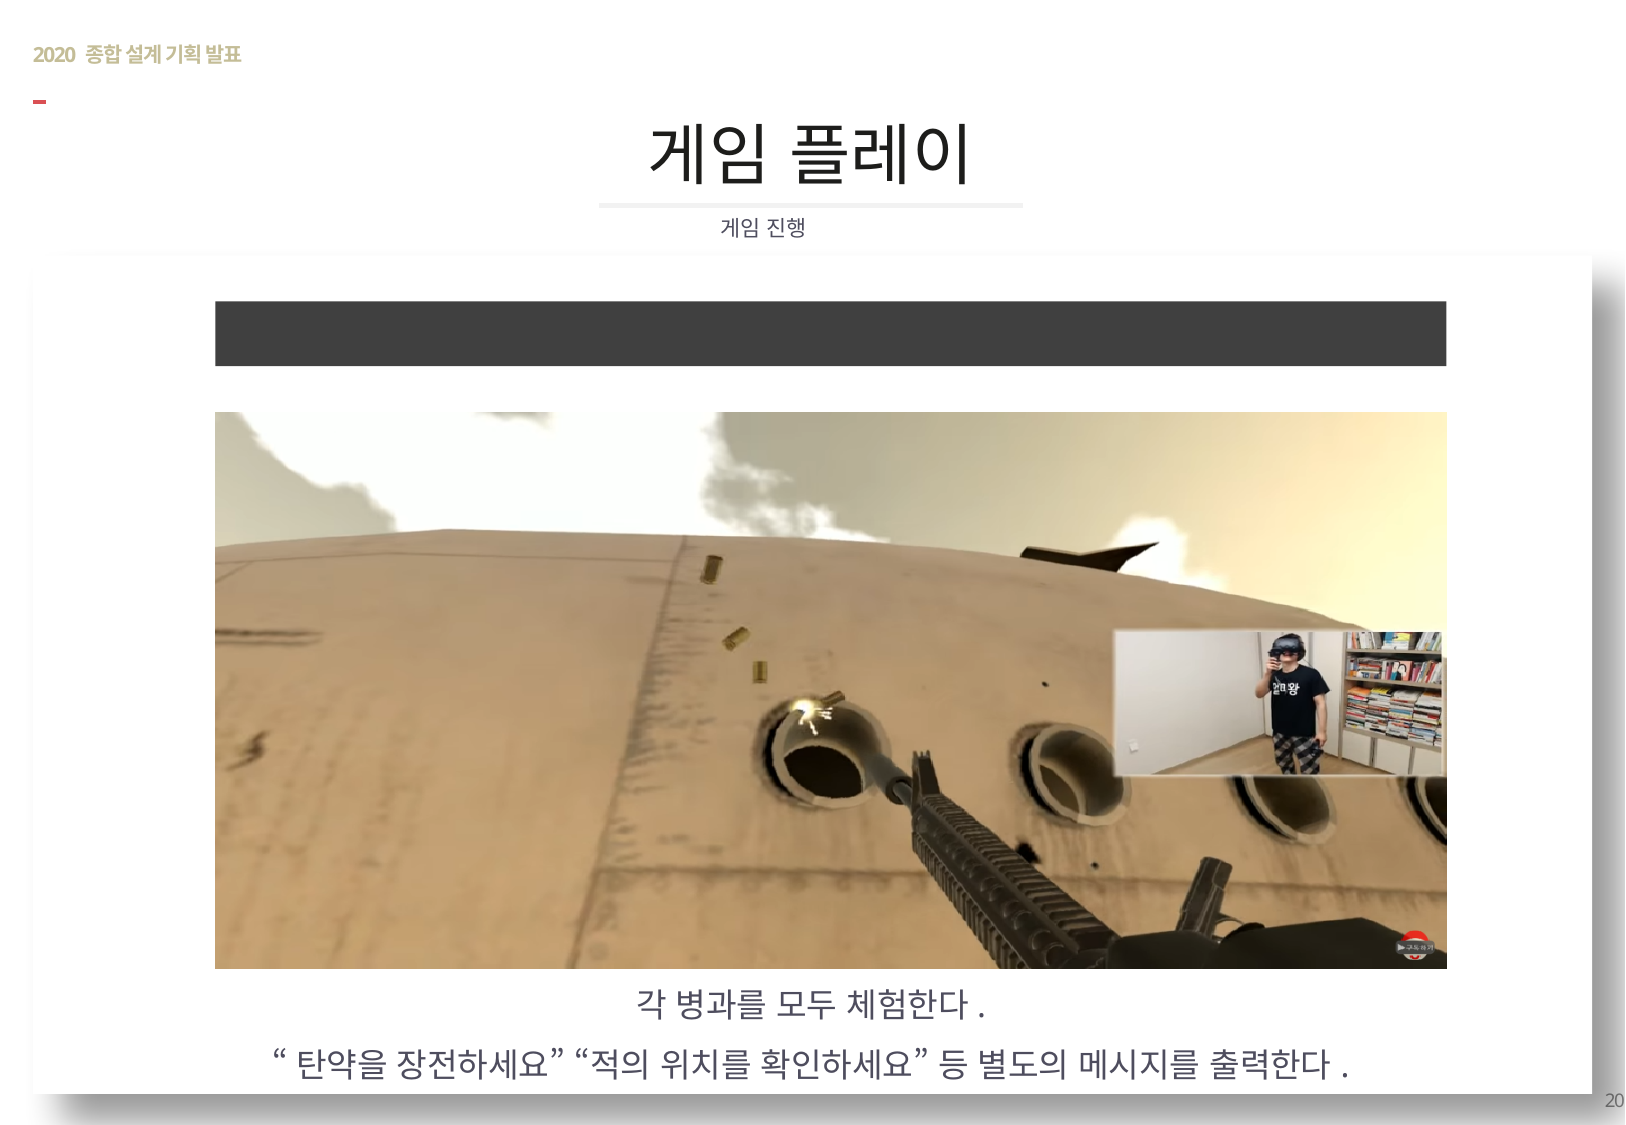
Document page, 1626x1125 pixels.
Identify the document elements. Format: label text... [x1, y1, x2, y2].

slide_number 20 [1556, 1077, 1625, 1125]
text_box 게임 플레이 [215, 124, 1407, 182]
title 2020 종합 설계 기획 발표 [32, 19, 482, 90]
text_box 게임 진행 [706, 213, 919, 247]
picture [215, 412, 1447, 970]
text_box [31, 253, 1594, 1096]
text_box 2. 튜토리얼 [215, 301, 1447, 367]
text_box 각 병과를 모두 체험한다. “탄약을 장전하세요” “적의 위치를 확인하세요” 등 별도의 메시지를 출력한다. [168, 968, 1454, 1092]
